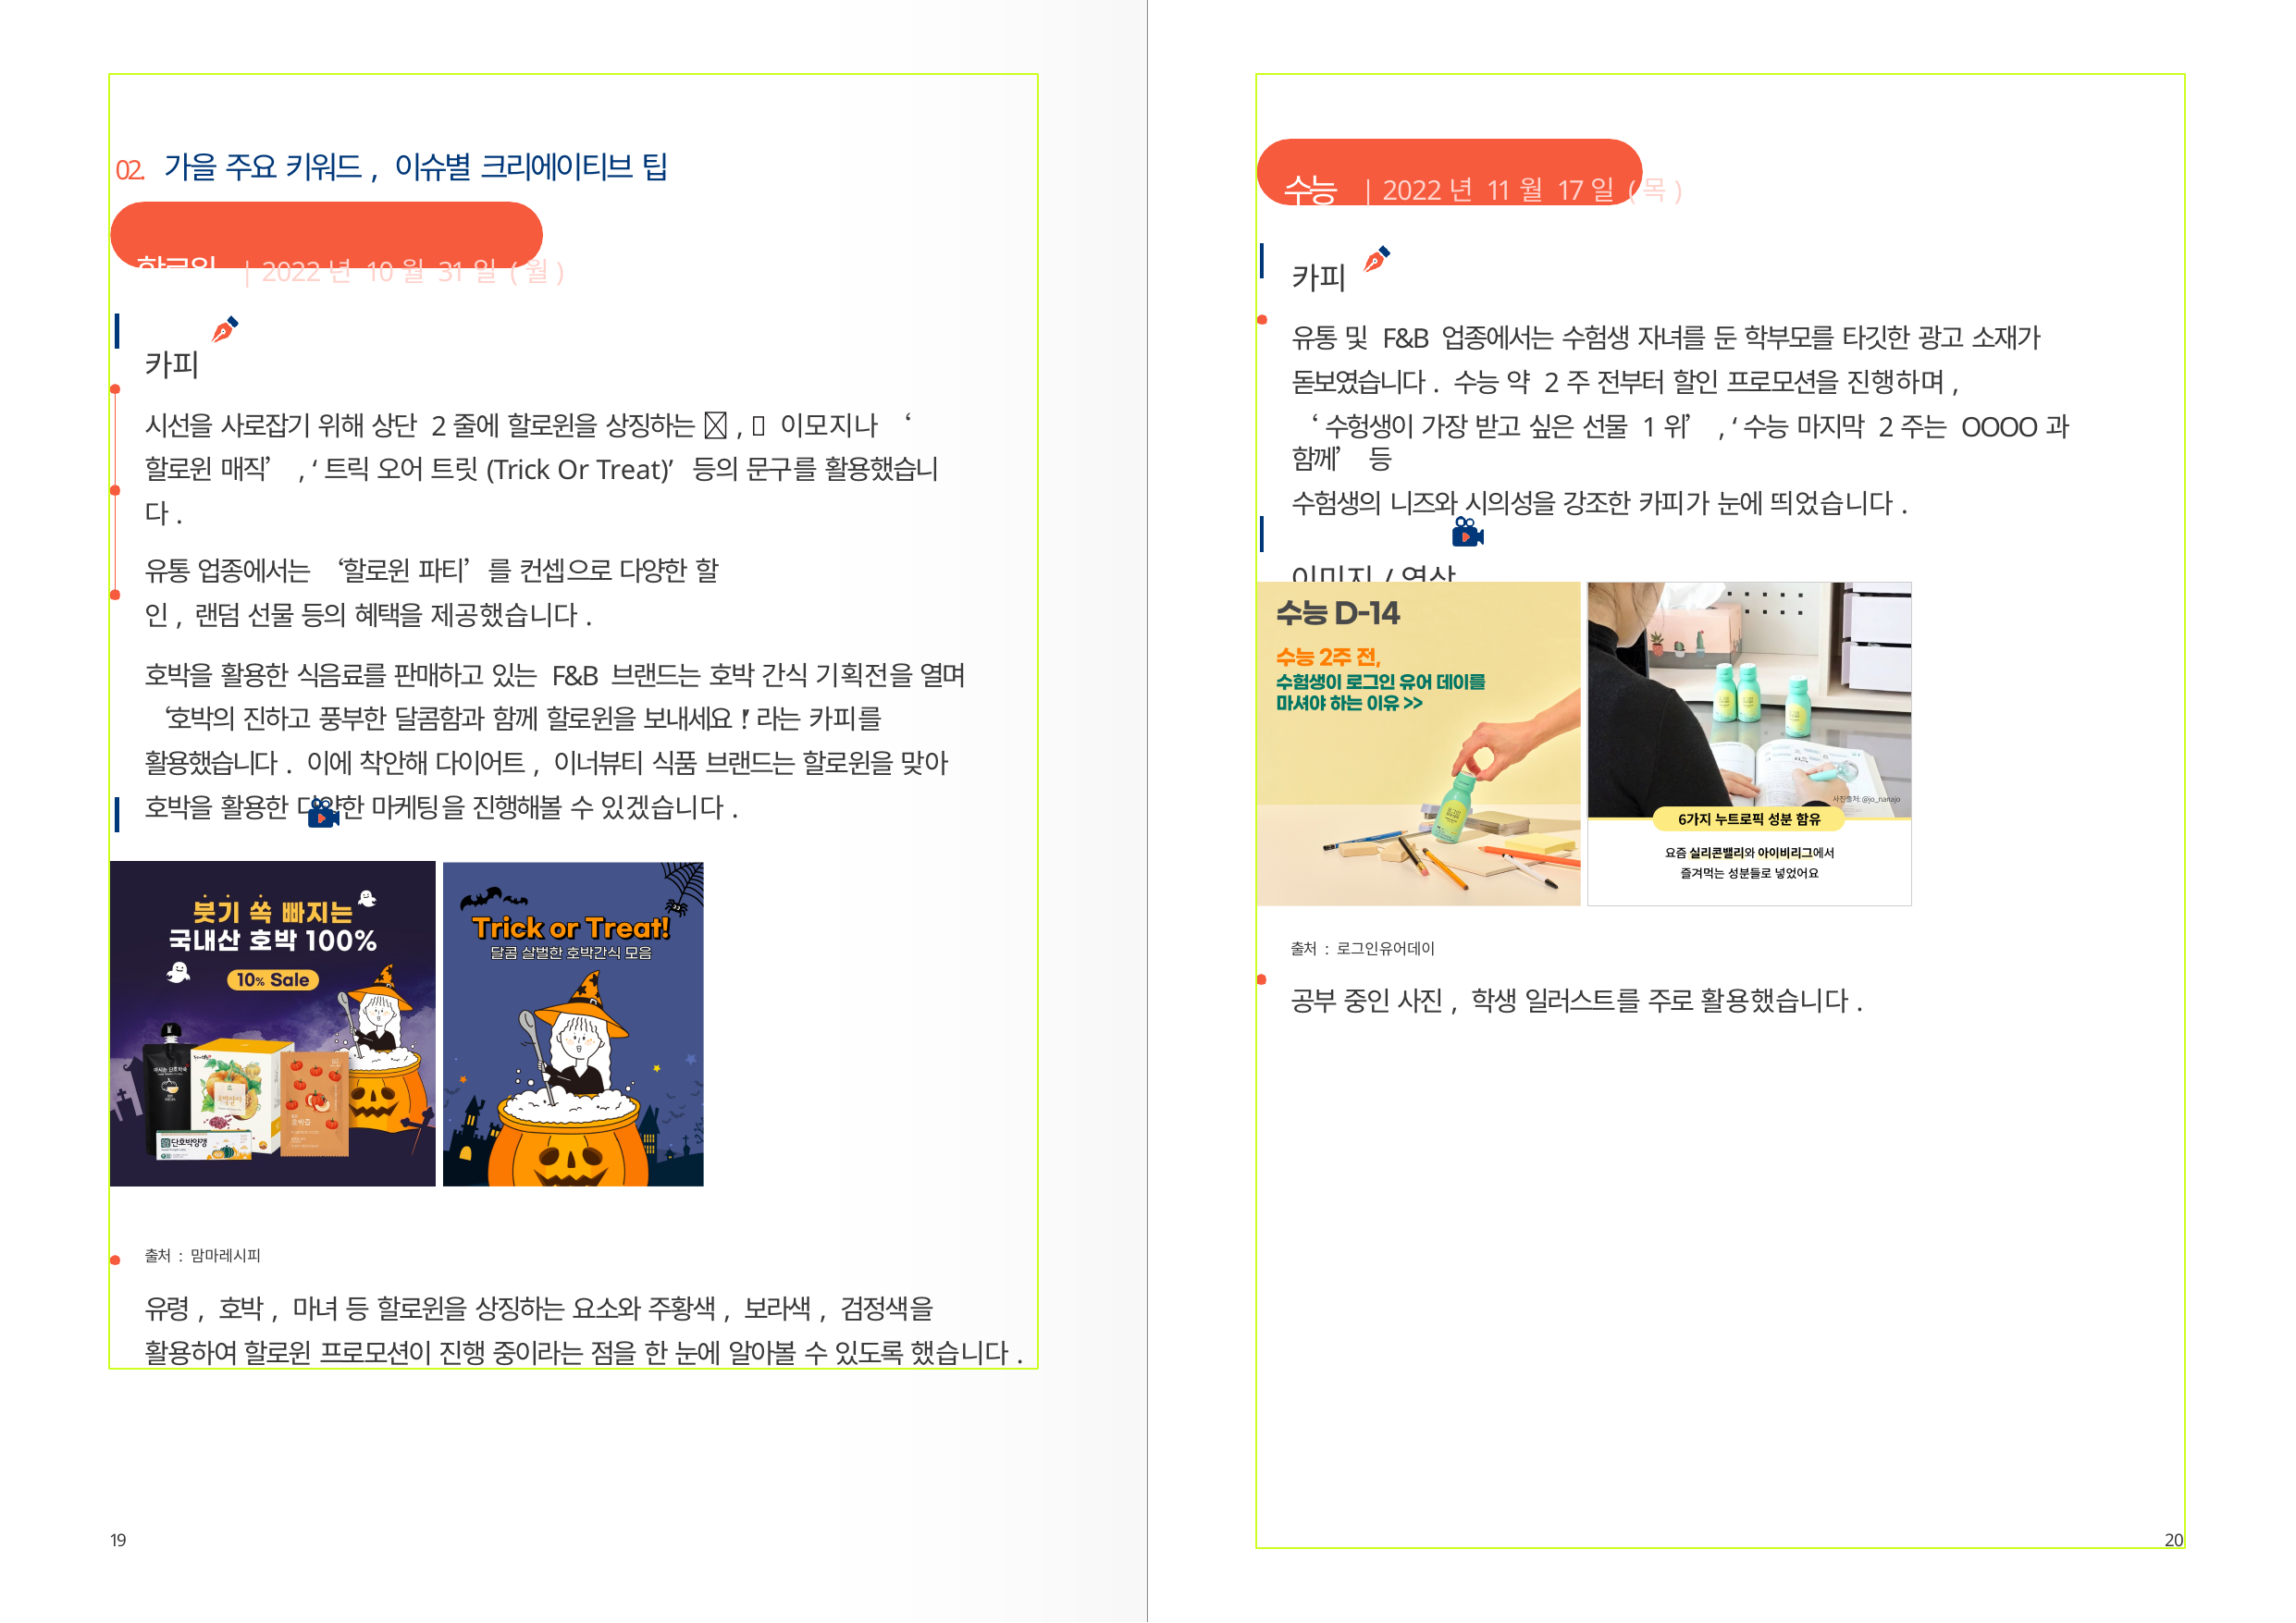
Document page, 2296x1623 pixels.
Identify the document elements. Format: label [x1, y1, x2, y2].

text_box [1254, 72, 2187, 1550]
picture [0, 0, 1148, 1623]
text_box [109, 383, 120, 600]
